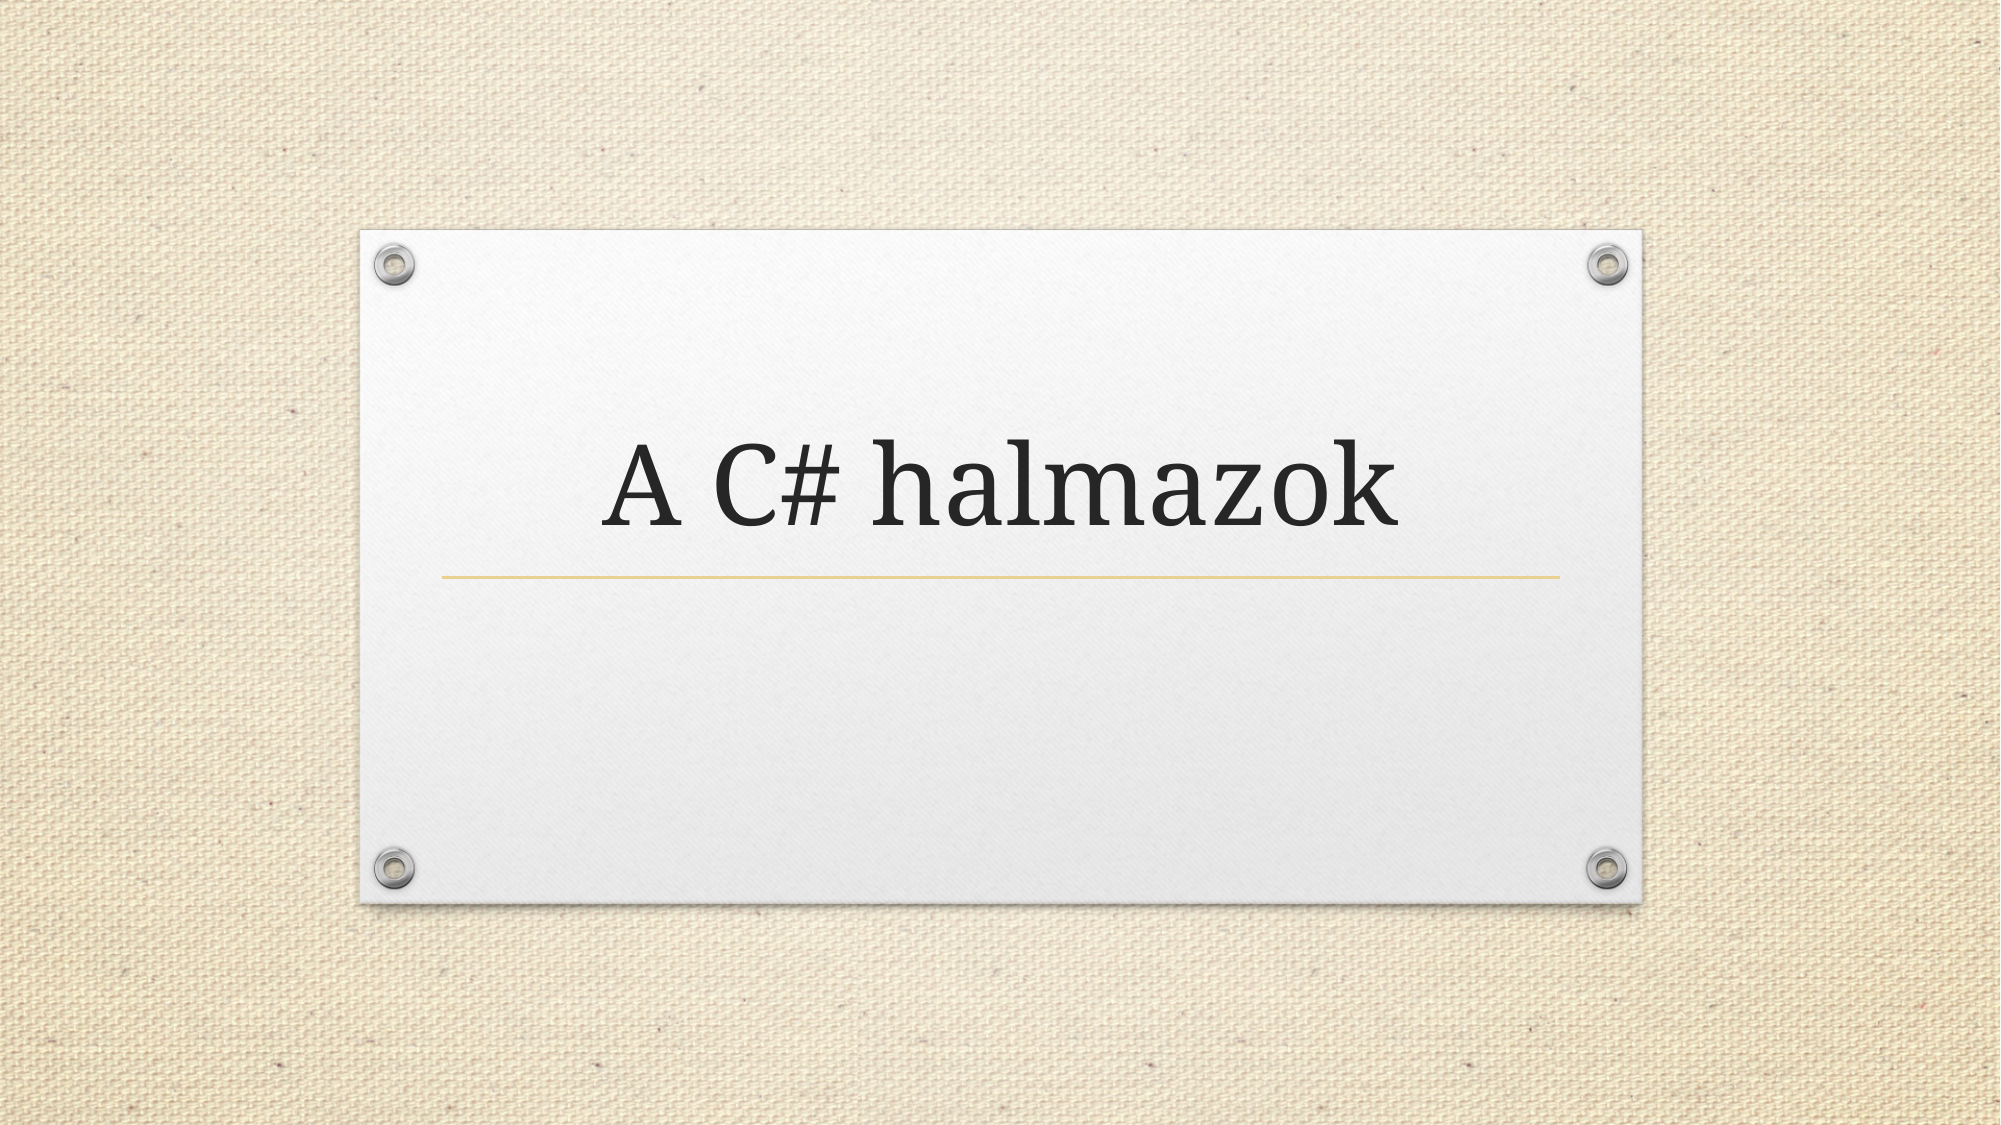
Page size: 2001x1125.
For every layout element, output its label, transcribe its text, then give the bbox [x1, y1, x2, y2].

picture [0, 0, 2001, 1125]
title A C# halmazok [441, 306, 1560, 556]
